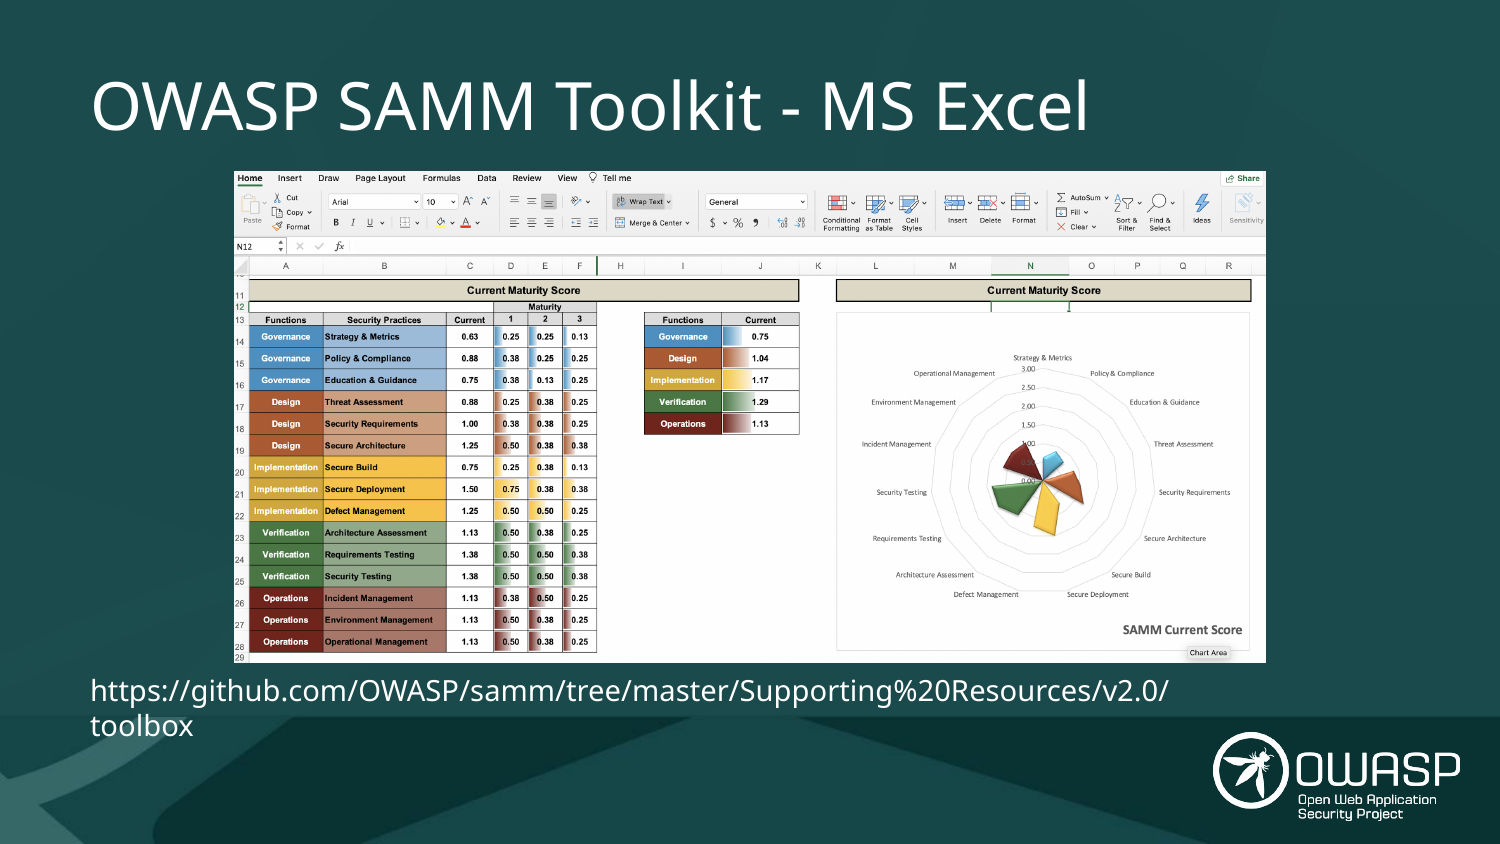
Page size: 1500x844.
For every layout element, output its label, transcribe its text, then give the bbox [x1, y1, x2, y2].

title OWASP SAMM Toolkit - MS Excel [75, 33, 1425, 175]
text_box [0, 0, 1500, 717]
picture [234, 170, 1266, 664]
picture [0, 717, 1500, 844]
text_box https://github.com/OWASP/samm/tree/master/Supporting%20Resources/v2.0/toolbox [74, 657, 1247, 717]
